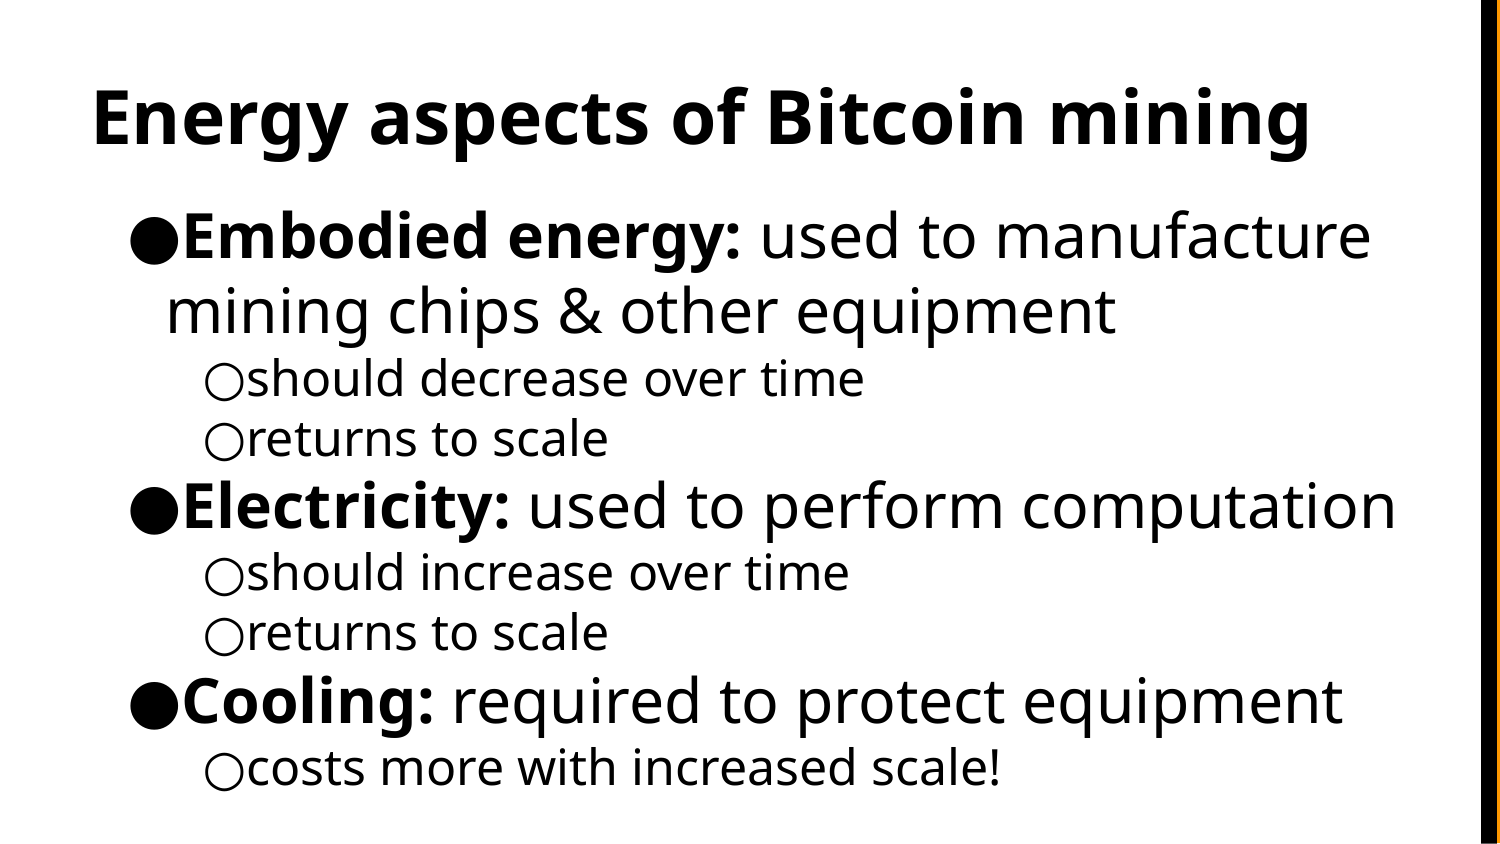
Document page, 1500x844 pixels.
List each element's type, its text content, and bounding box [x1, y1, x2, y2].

list Embodied energy: used to manufacture mining chips & other equipment should decrease over time returns to scale Electricity: used to perform computation should increase over time returns to scale Cooling: required to protect equipment costs more with increased scale! [75, 181, 1425, 835]
title Energy aspects of Bitcoin mining [75, 33, 1425, 175]
